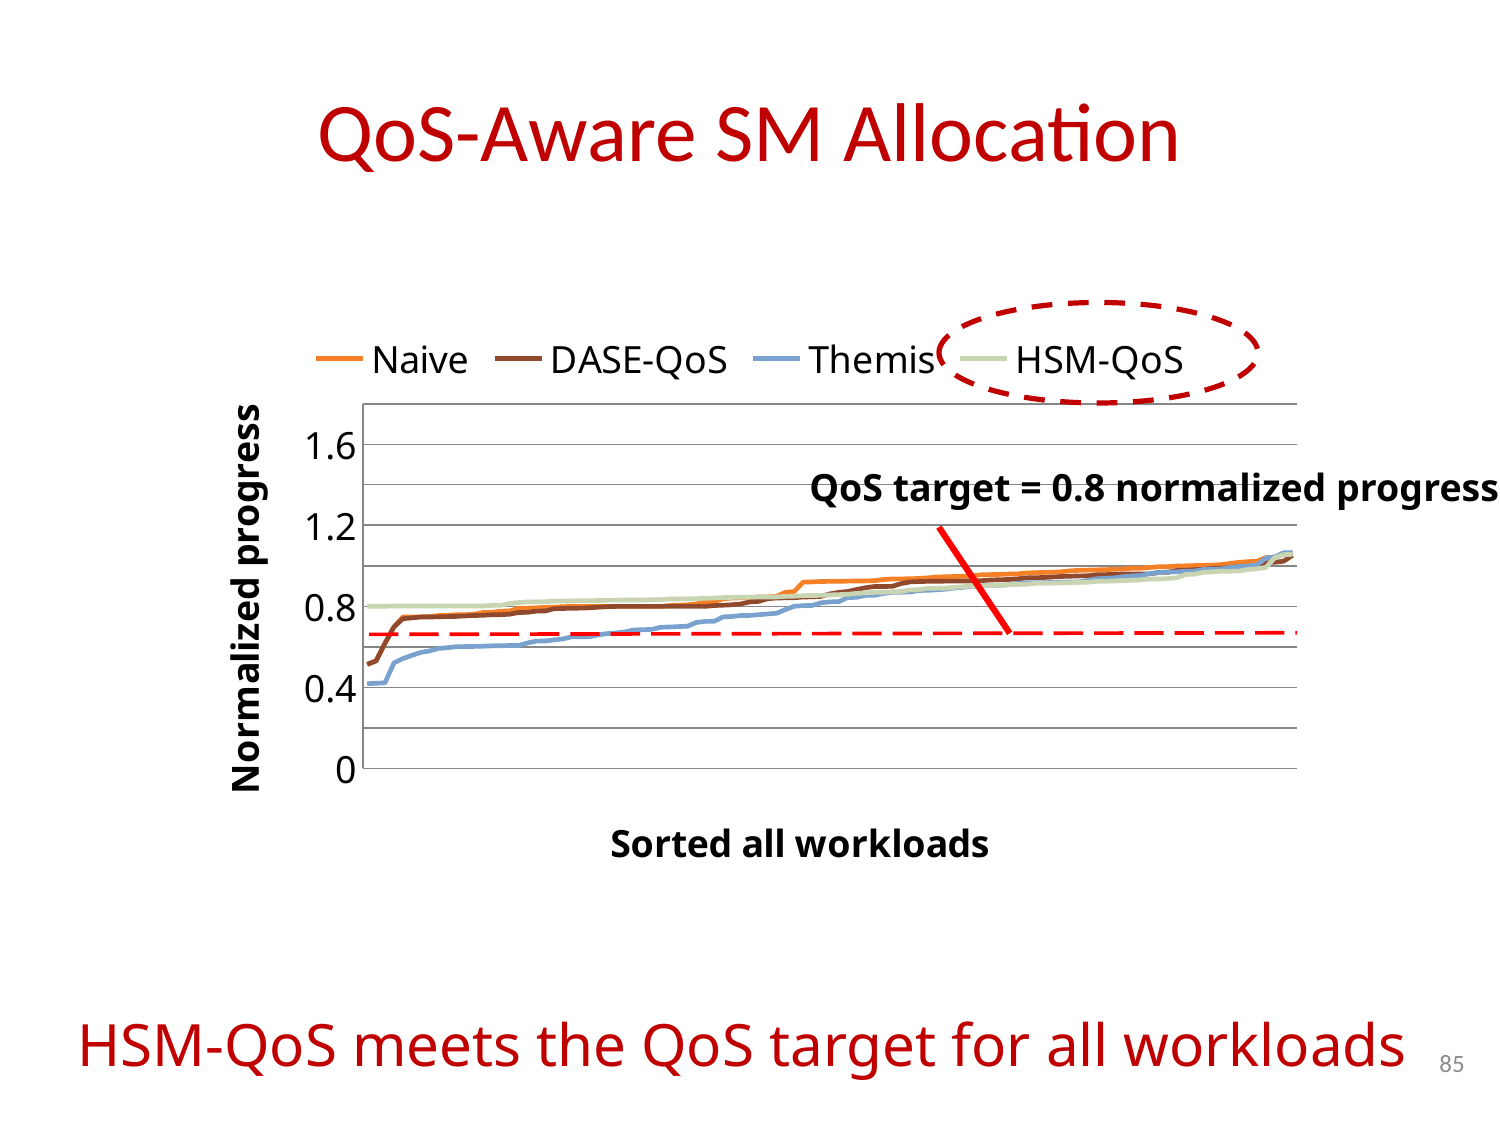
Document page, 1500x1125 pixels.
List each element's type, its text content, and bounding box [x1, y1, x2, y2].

text_box [1004, 300, 1201, 312]
chart [179, 314, 1321, 906]
title QoS-Aware SM Allocation [51, 63, 1449, 189]
text_box QoS target = 0.8 normalized progress [1326, 456, 1500, 516]
slide_number 85 [1389, 1019, 1480, 1106]
text_box HSM-QoS meets the QoS target for all workloads [0, 992, 1500, 1094]
